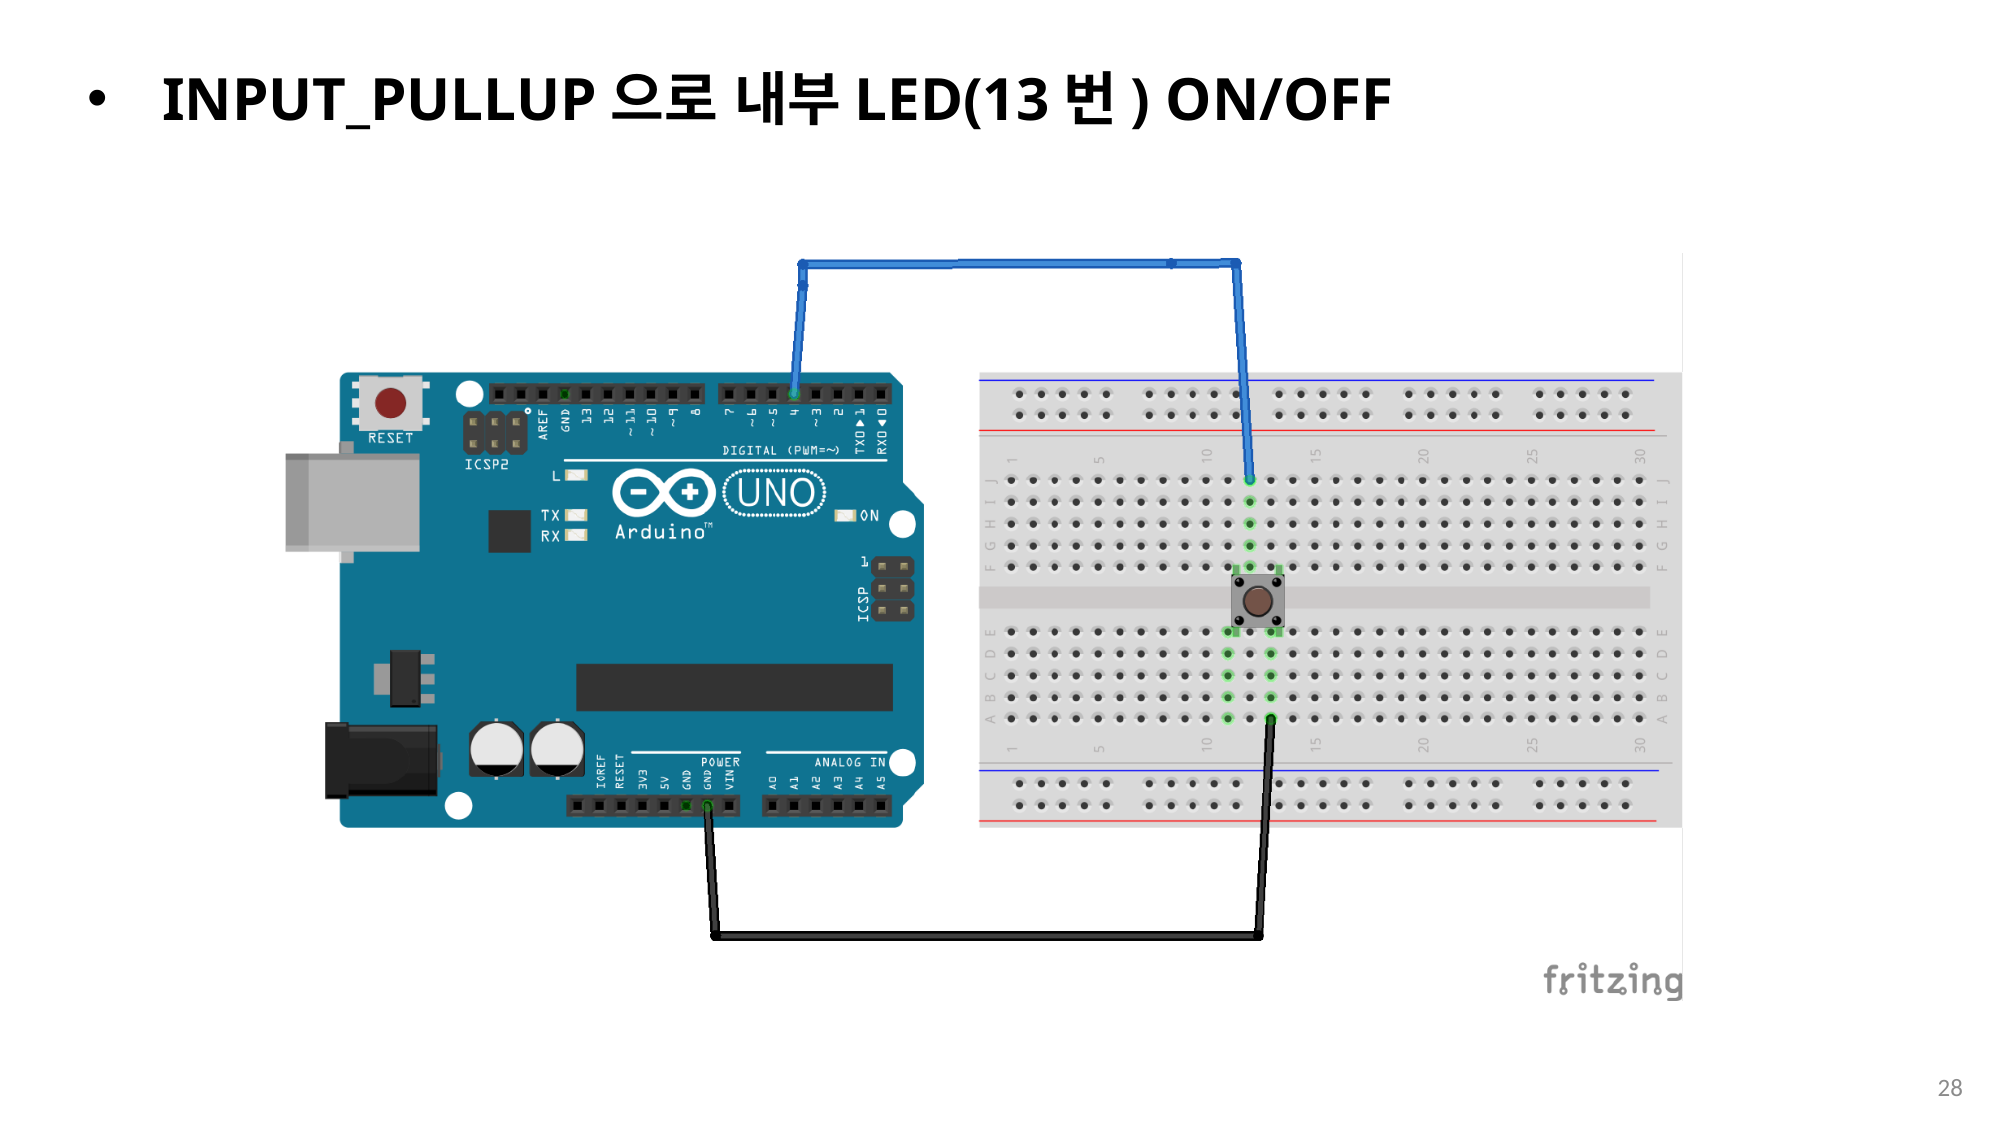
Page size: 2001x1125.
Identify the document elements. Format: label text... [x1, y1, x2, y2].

title INPUT_PULLUP으로 내부LED(13번) ON/OFF [72, 27, 1424, 176]
slide_number 28 [1893, 1057, 1979, 1117]
picture [285, 253, 1683, 1001]
